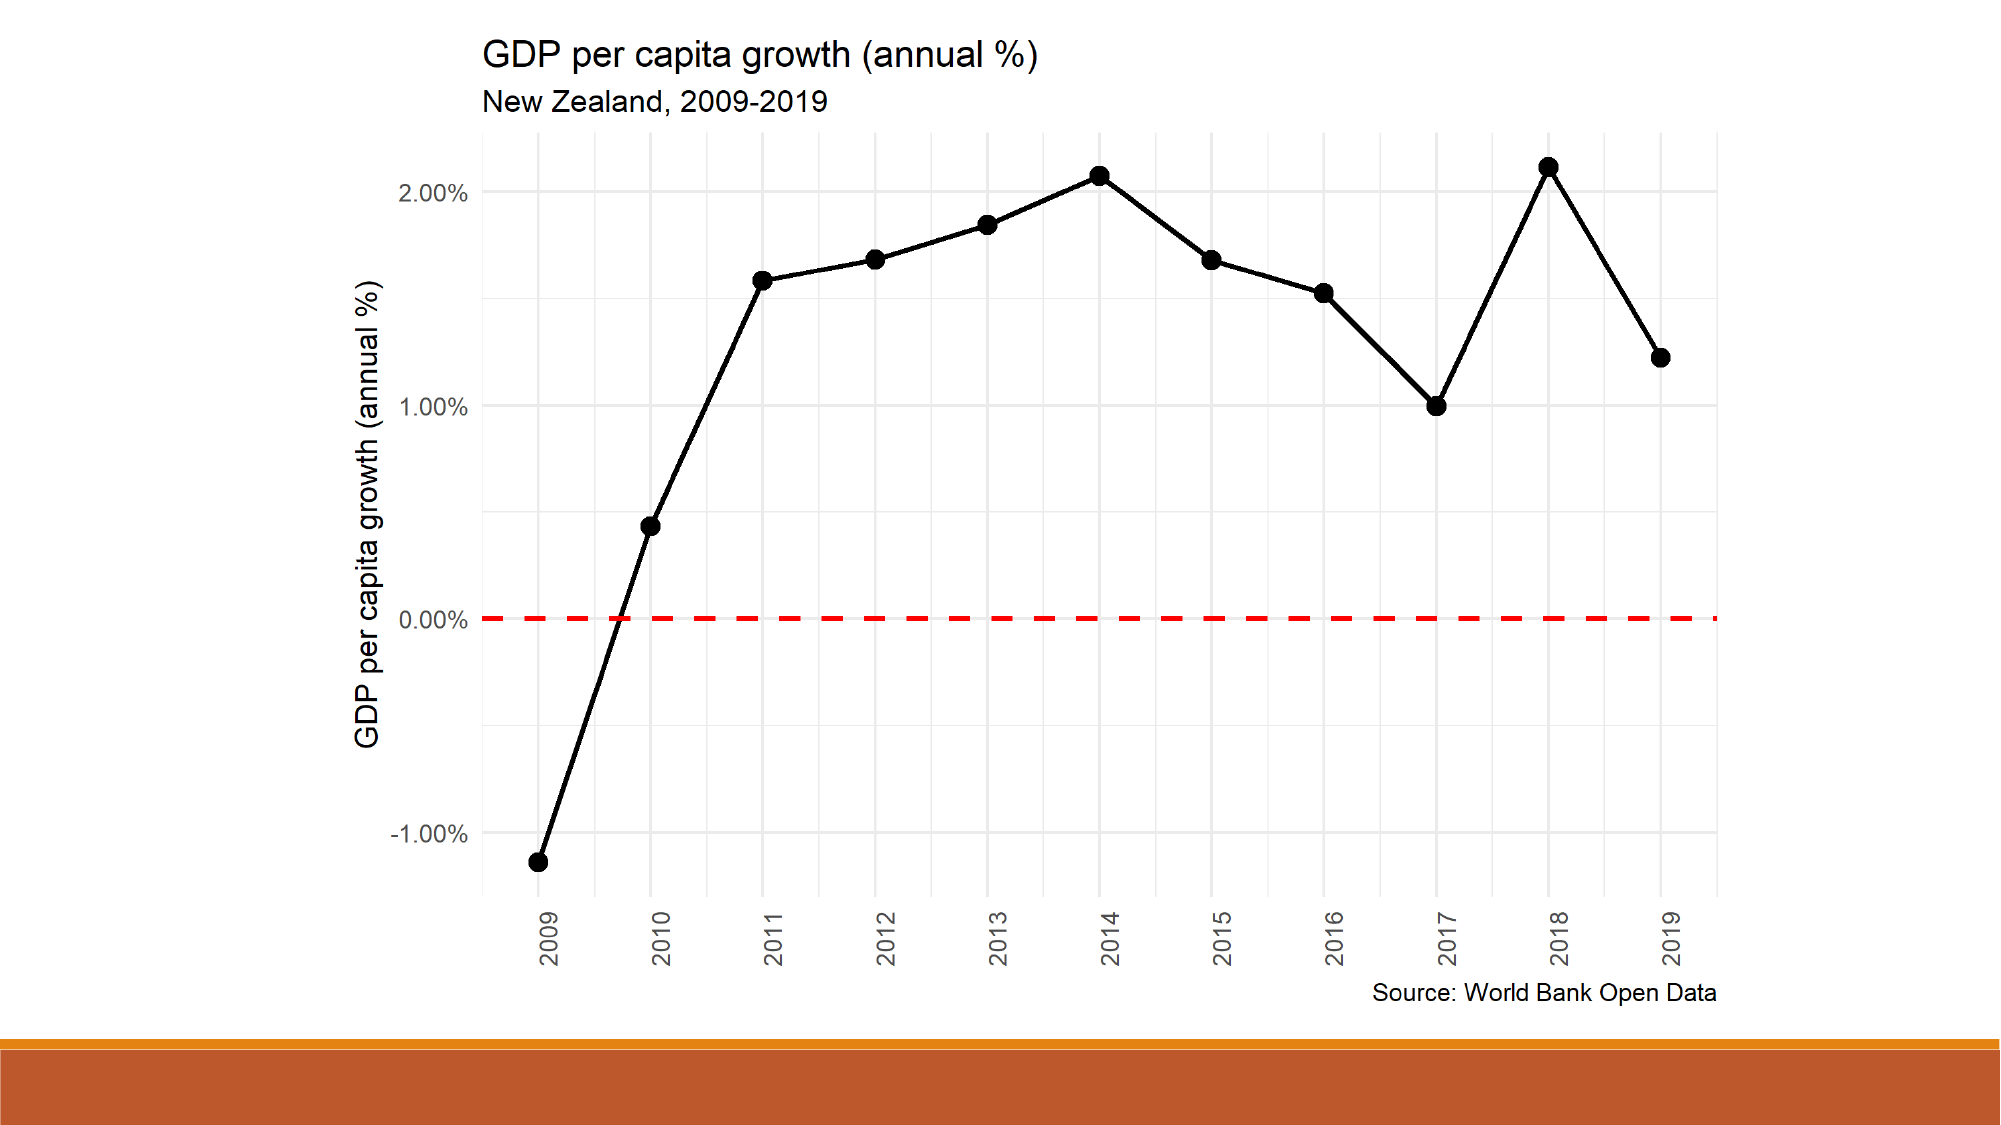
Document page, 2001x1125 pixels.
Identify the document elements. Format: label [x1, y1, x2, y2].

list [338, 24, 1733, 1021]
